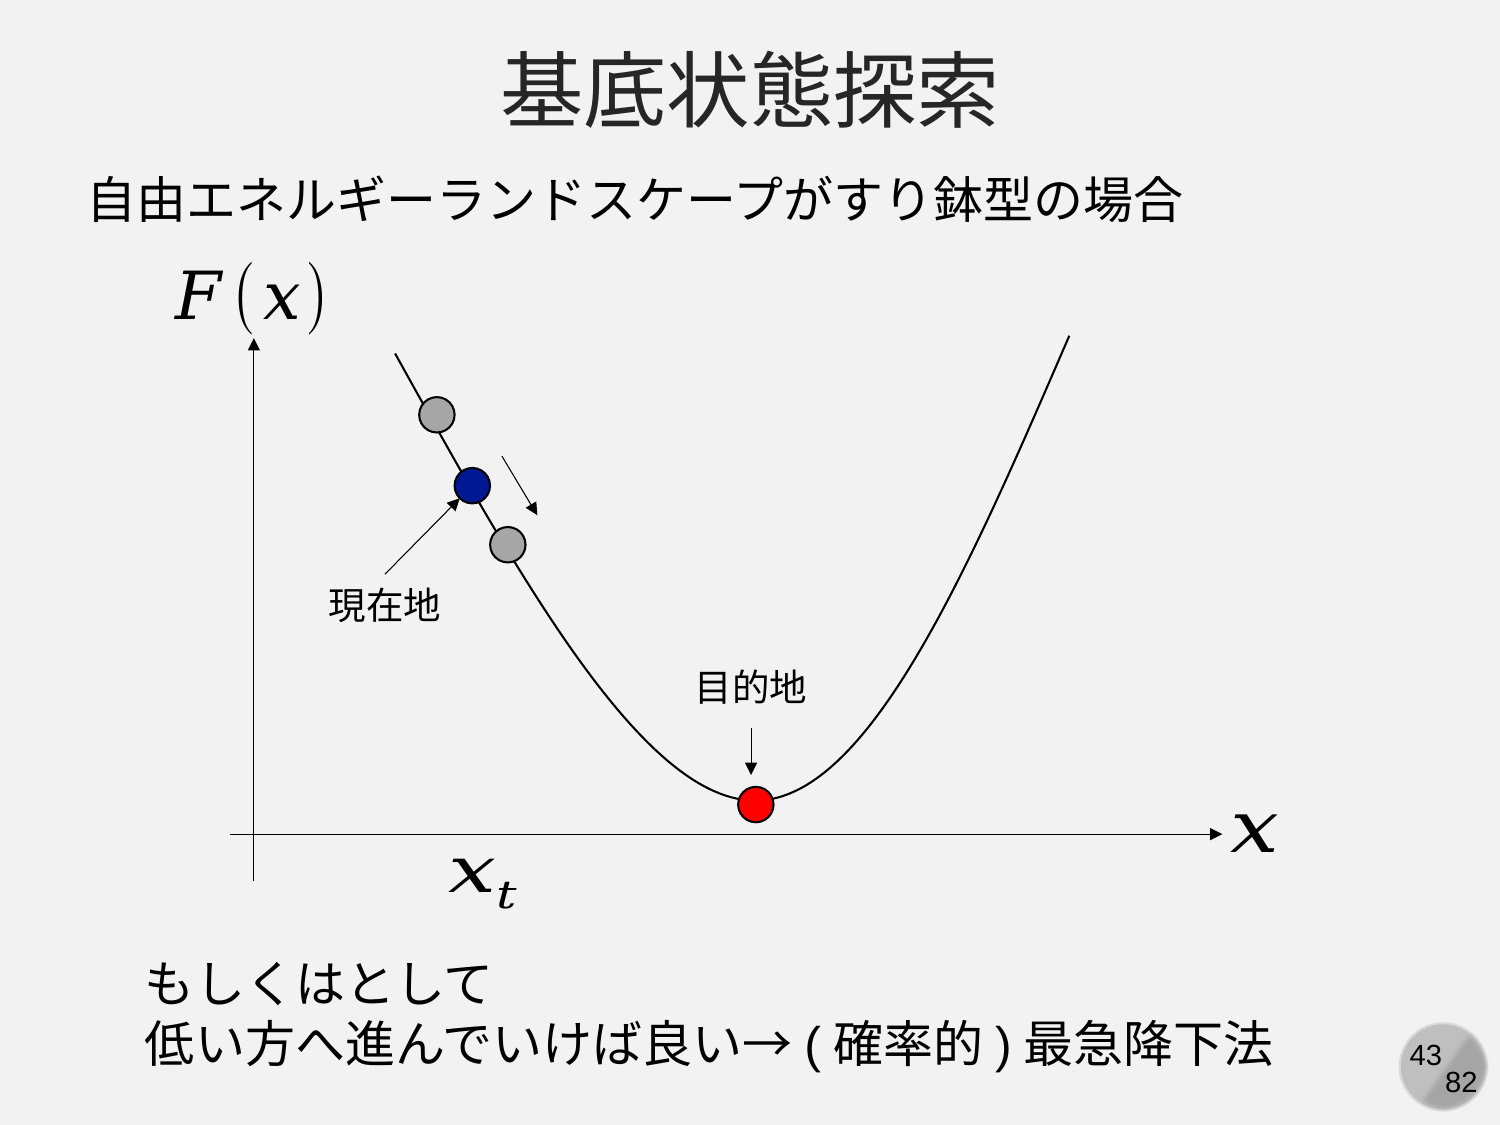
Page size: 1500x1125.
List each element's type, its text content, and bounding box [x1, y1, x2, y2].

text_box [489, 525, 527, 564]
list 基底状態探索 [0, 31, 1500, 155]
text_box 目的地 [679, 656, 823, 717]
text_box [737, 785, 775, 824]
text_box [394, 335, 1071, 800]
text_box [384, 503, 455, 575]
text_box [501, 456, 538, 516]
text_box [453, 466, 492, 505]
text_box 現在地 [313, 574, 456, 634]
text_box 自由エネルギーランドスケープがすり鉢型の場合 [71, 160, 1199, 236]
text_box [418, 396, 456, 434]
